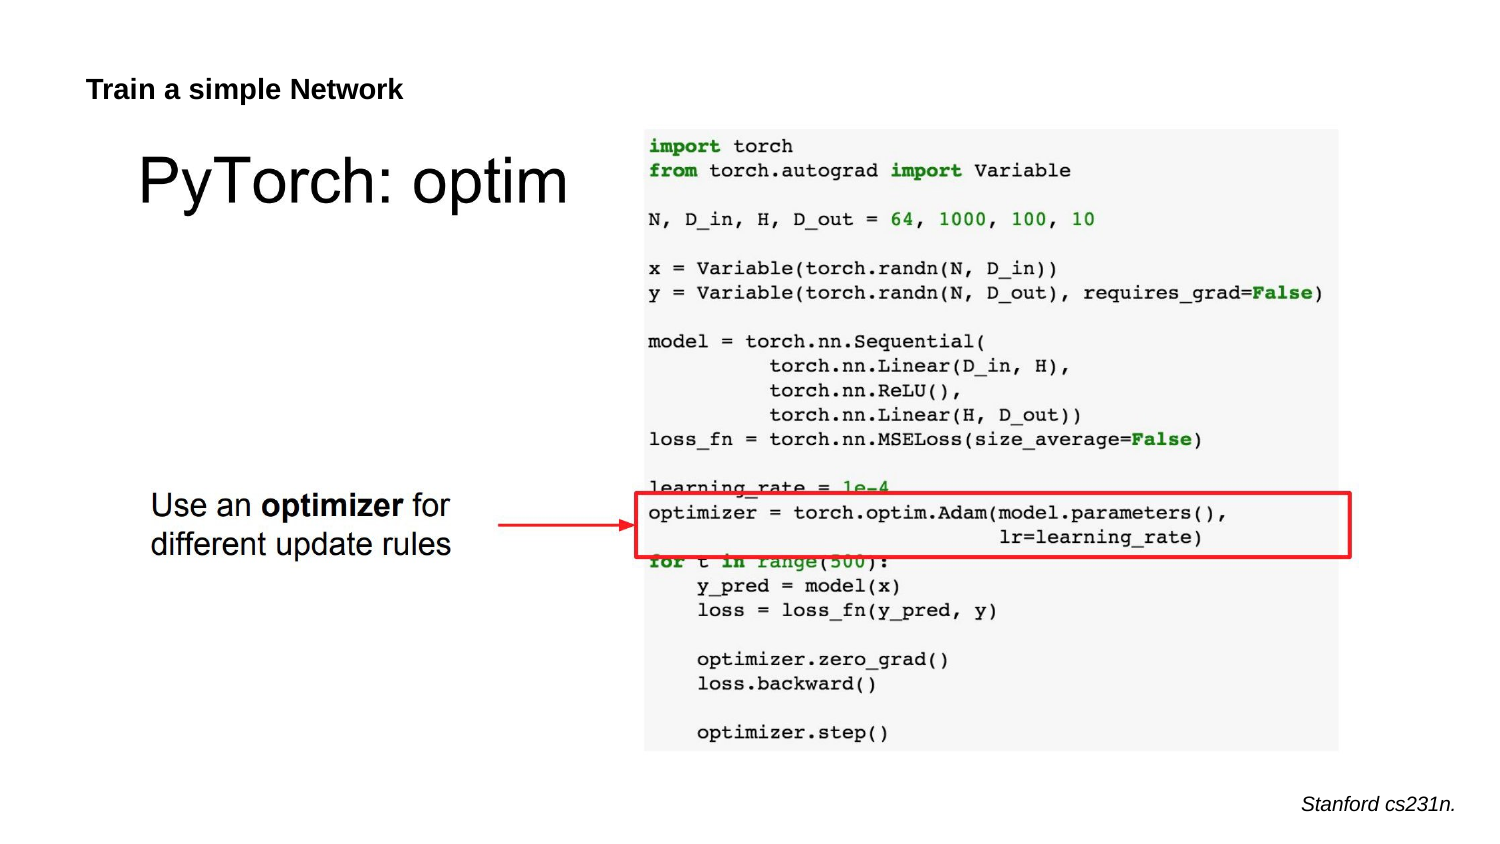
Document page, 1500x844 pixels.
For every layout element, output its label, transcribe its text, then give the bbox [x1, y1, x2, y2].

text_box Train a simple Network [83, 68, 408, 106]
text_box Stanford cs231n. [1298, 790, 1461, 816]
picture [140, 124, 1360, 756]
